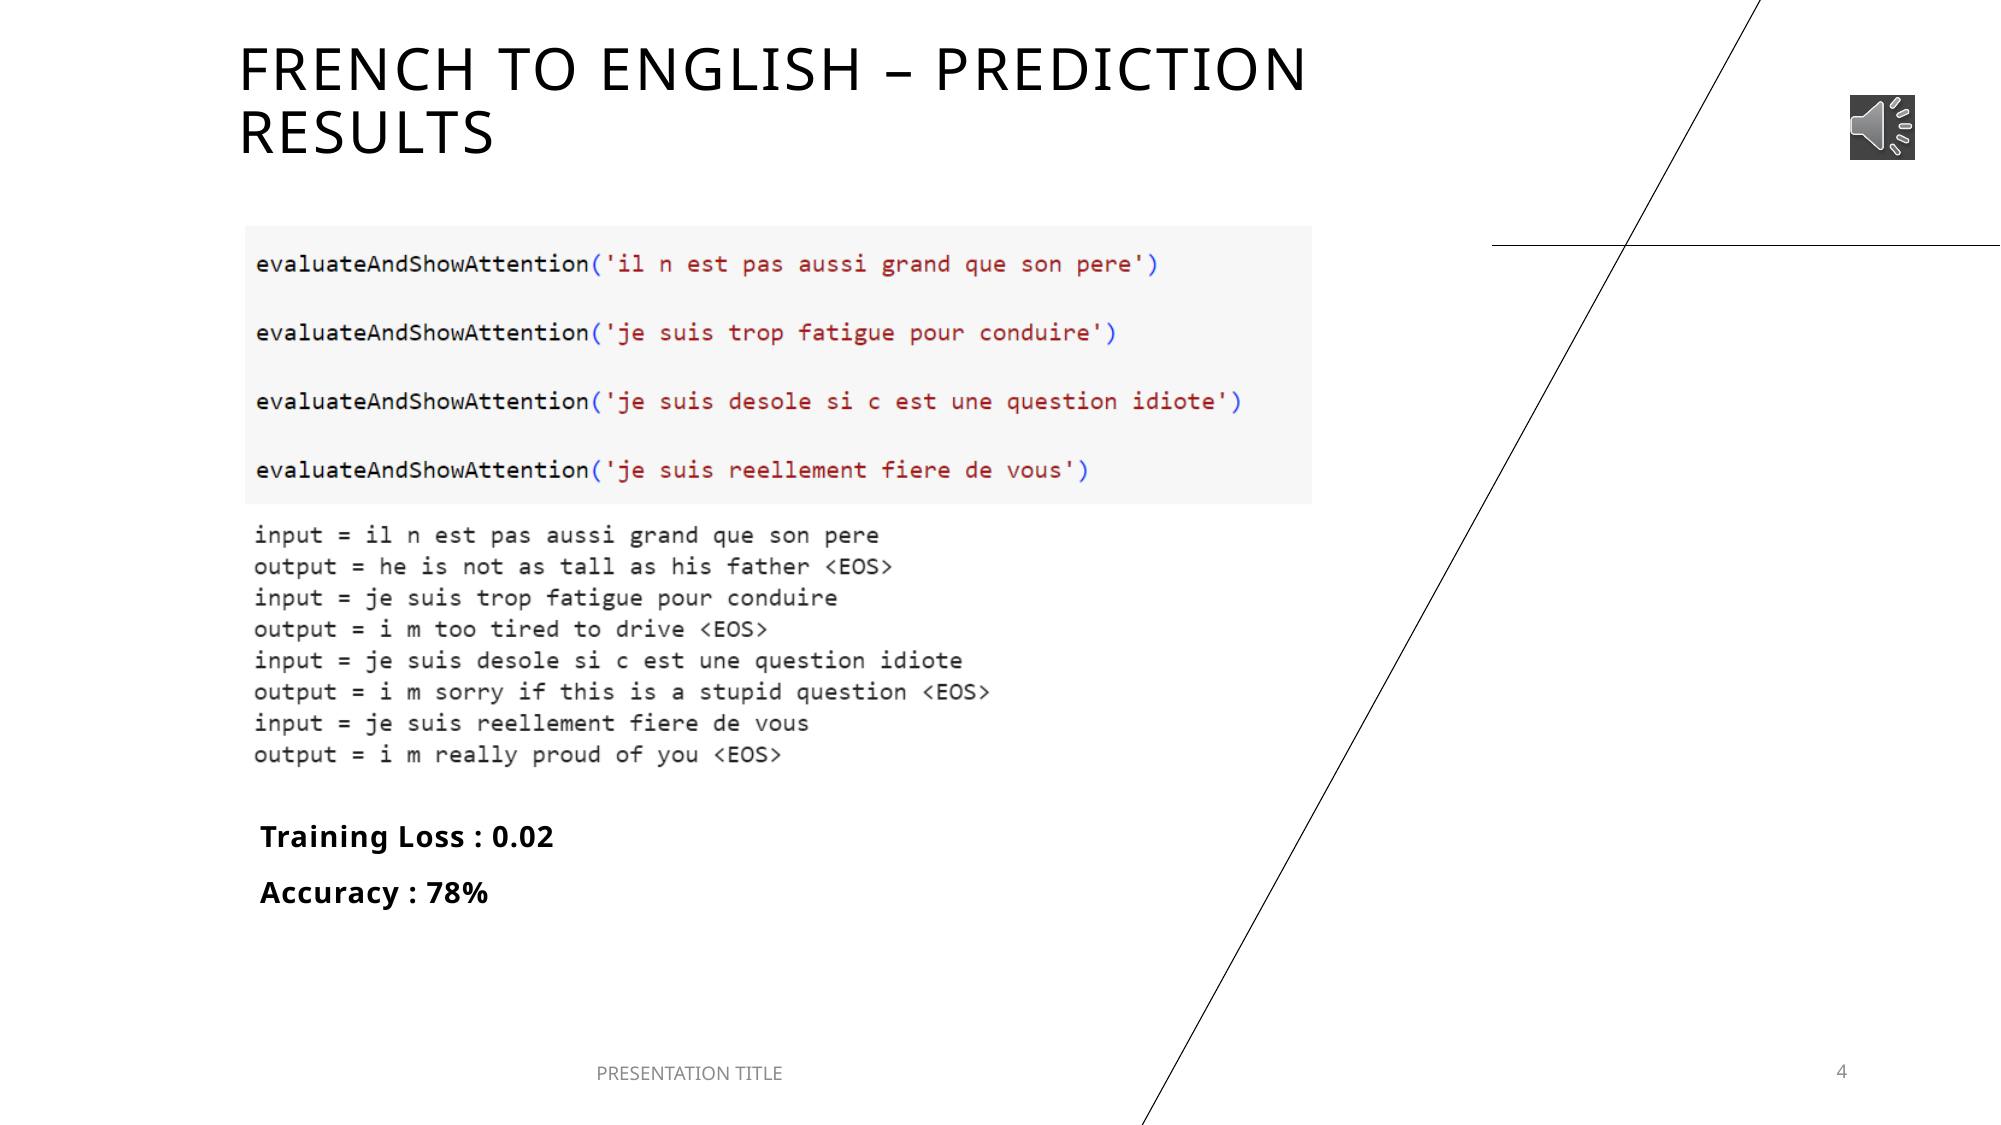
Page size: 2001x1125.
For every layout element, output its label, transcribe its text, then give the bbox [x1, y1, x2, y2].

picture [245, 226, 1312, 772]
footer PRESENTATION TITLE [404, 1042, 975, 1103]
list Training Loss : 0.02 Accuracy : 78% [245, 810, 1092, 1004]
slide_number 4 [1412, 1042, 1863, 1103]
title FRENch to English – PREDICTION RESULTS [223, 0, 1595, 174]
picture [1849, 94, 1917, 162]
